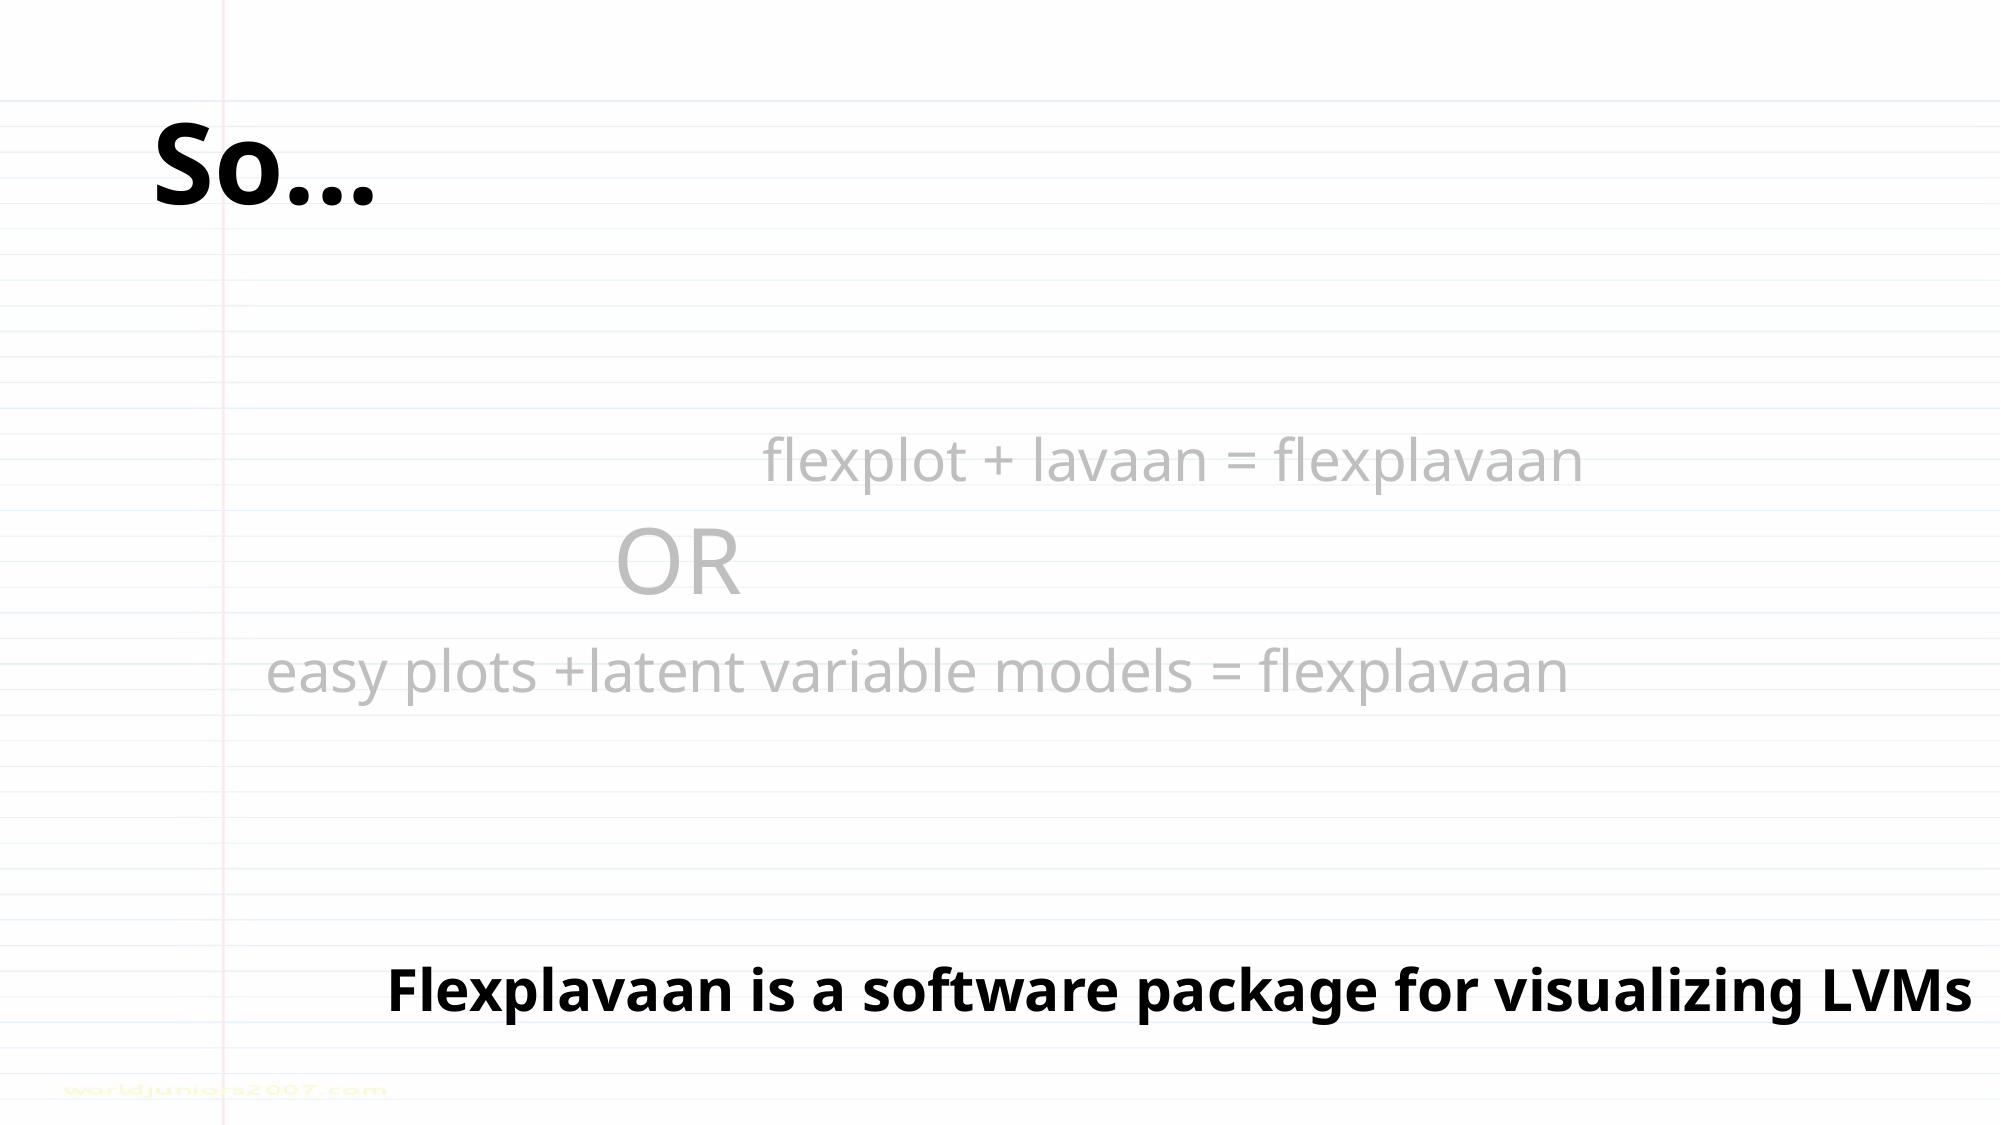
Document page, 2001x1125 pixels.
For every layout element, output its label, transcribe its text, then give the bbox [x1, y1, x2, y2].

list flexplot + lavaan = flexplavaan [747, 423, 1750, 508]
text_box Flexplavaan is a software package for visualizing LVMs [371, 953, 2000, 1038]
text_box easy plots +latent variable models = flexplavaan [250, 634, 1705, 719]
text_box OR [598, 507, 1601, 592]
title So... [137, 59, 1863, 278]
